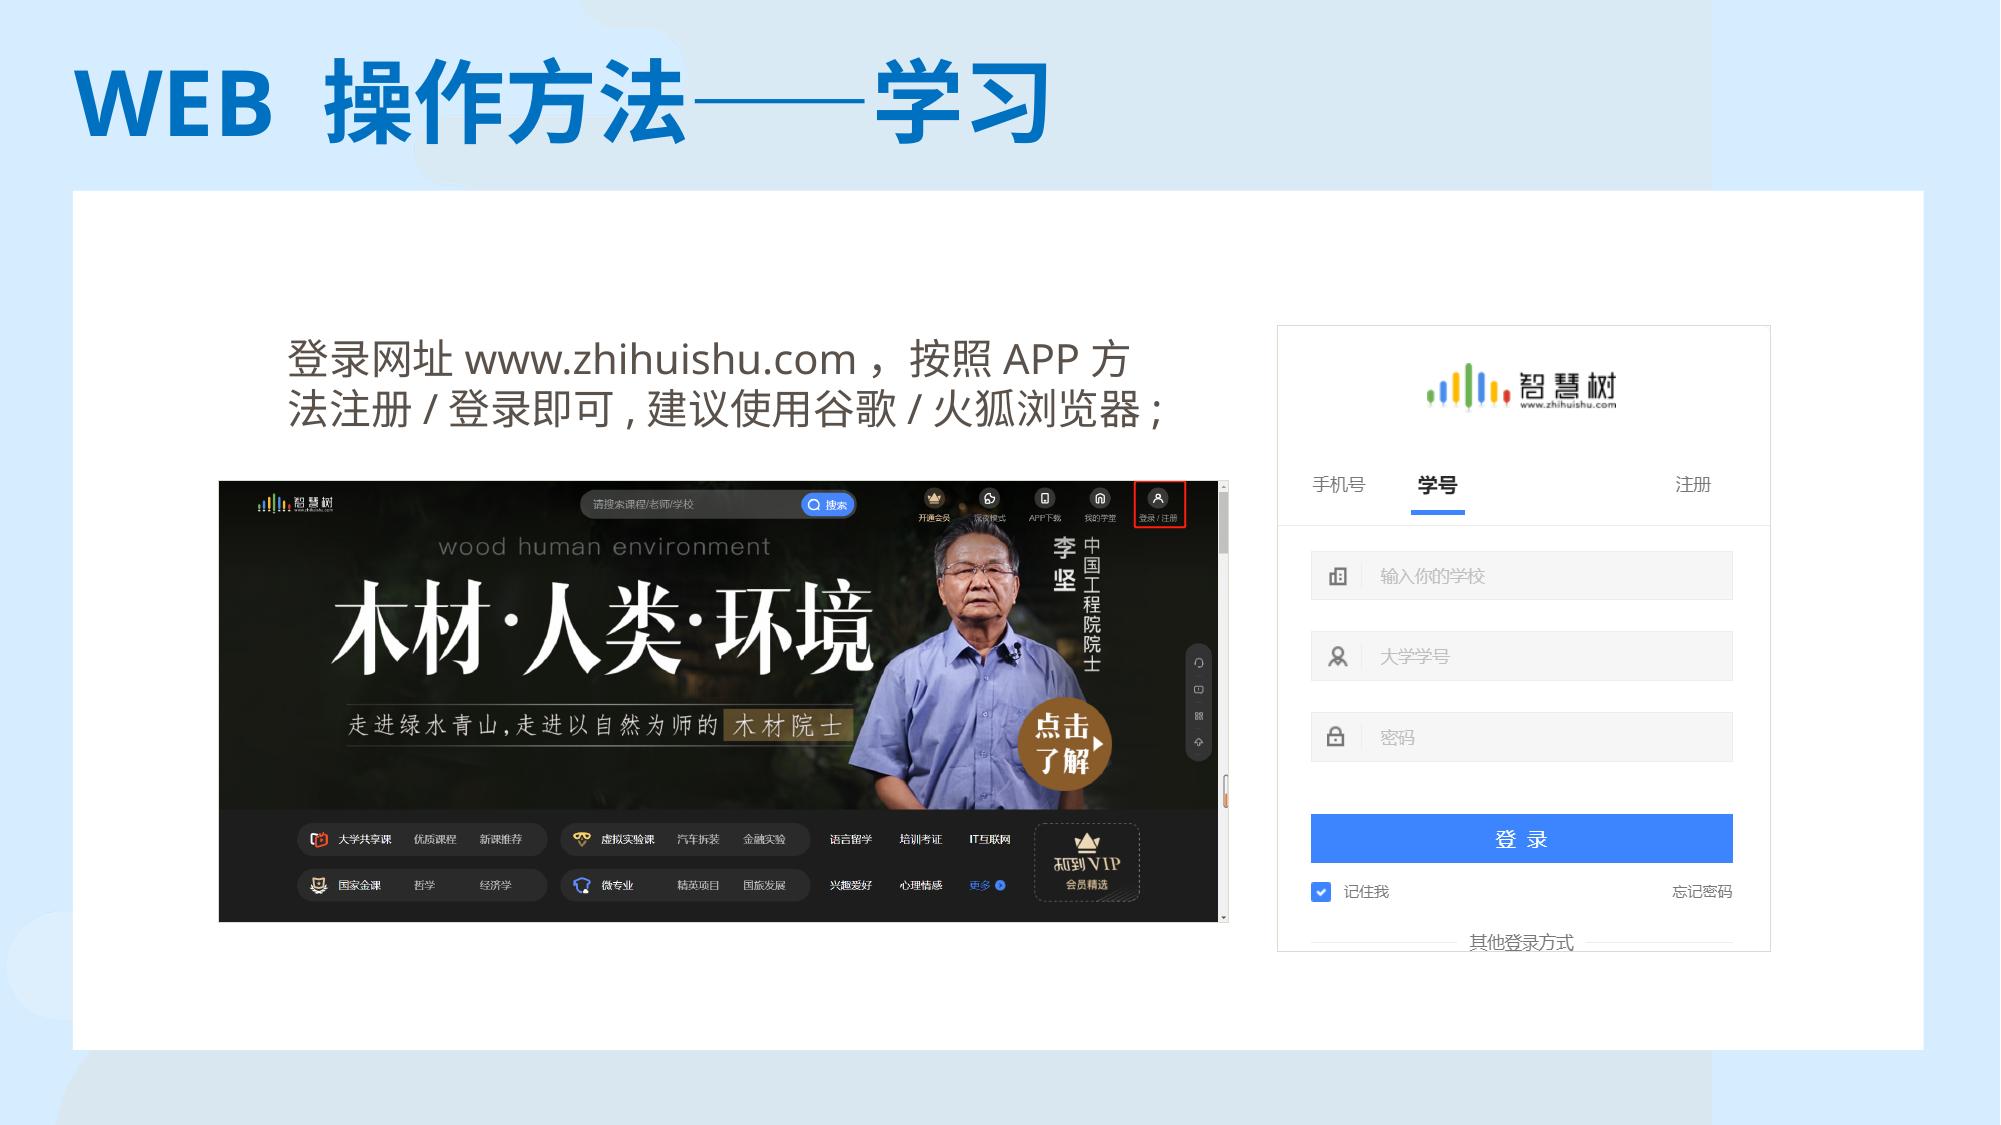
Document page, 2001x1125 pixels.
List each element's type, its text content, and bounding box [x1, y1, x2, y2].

text_box WEB 操作方法——学习 [59, 37, 1080, 163]
text_box 登录网址www.zhihuishu.com，按照APP方法注册/登录即可,建议使用谷歌/火狐浏览器; [272, 325, 1175, 441]
text_box [72, 190, 1925, 1051]
picture [218, 480, 1229, 923]
picture [1277, 325, 1771, 952]
